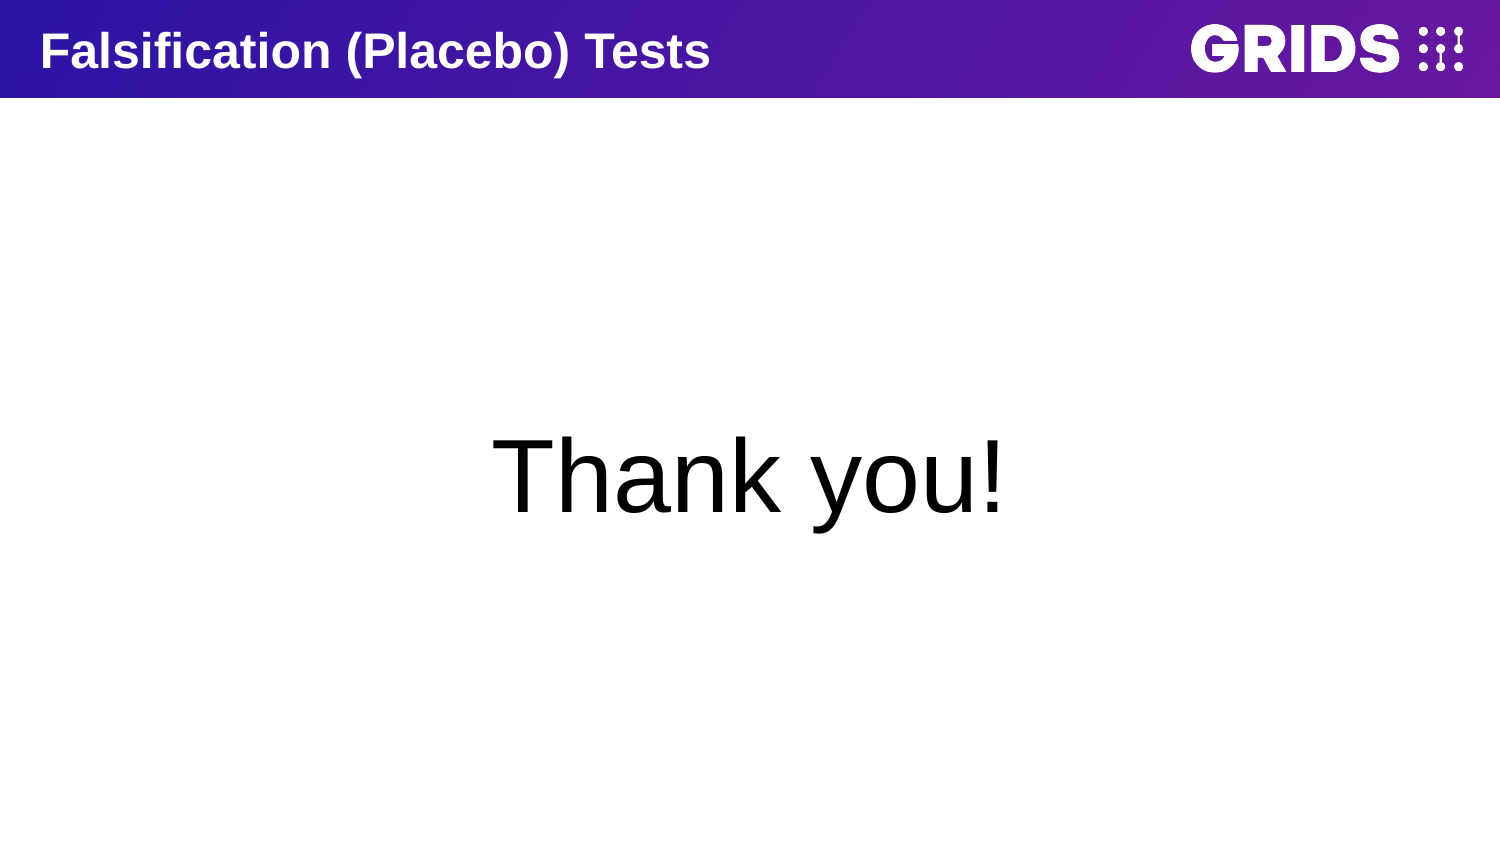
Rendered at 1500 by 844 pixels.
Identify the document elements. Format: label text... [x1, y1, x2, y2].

text_box Thank you! [0, 106, 1500, 844]
picture [0, 0, 1500, 98]
